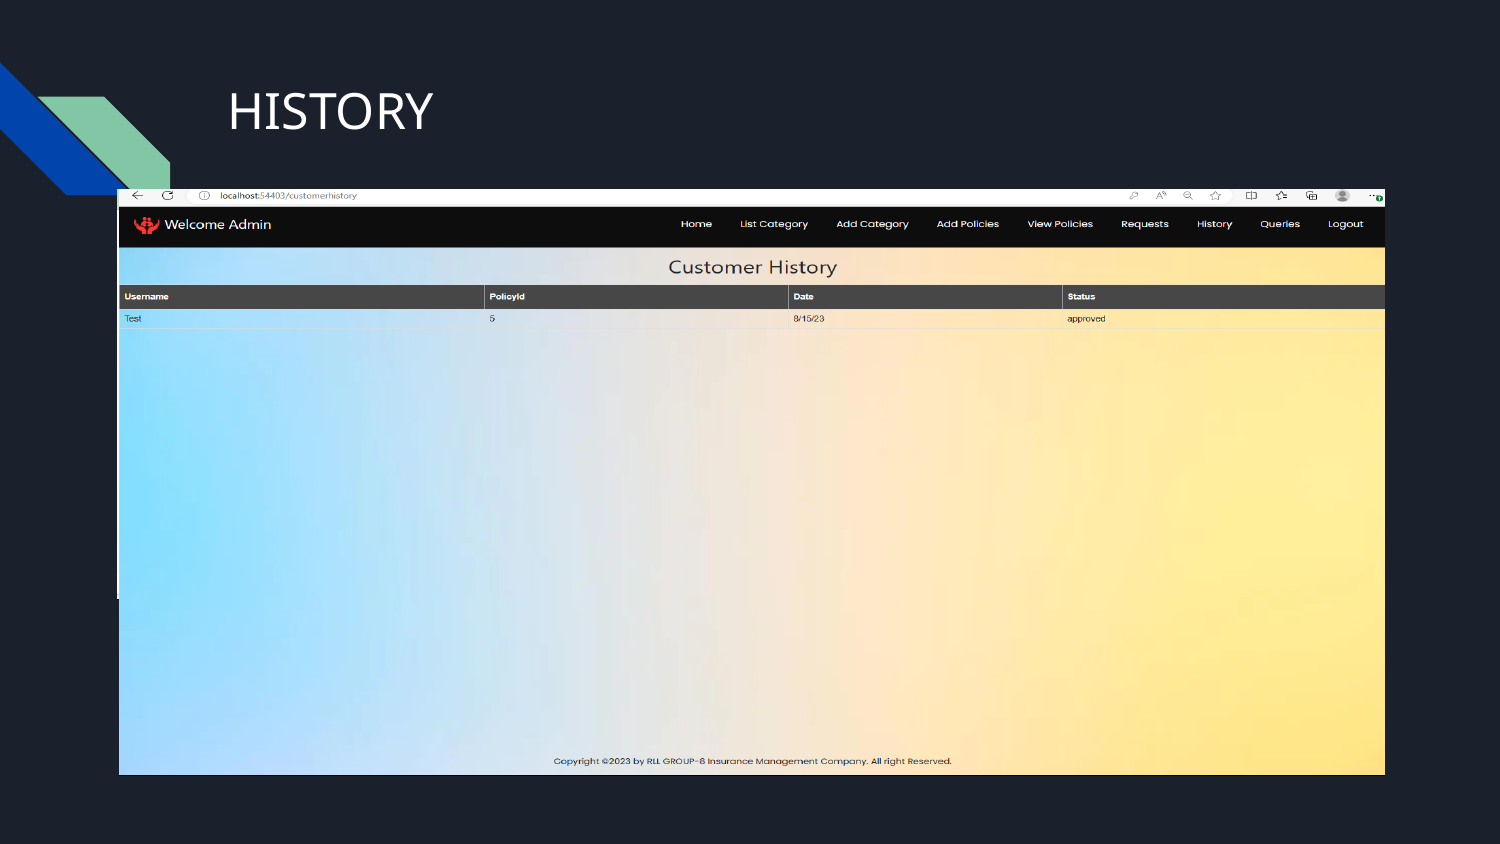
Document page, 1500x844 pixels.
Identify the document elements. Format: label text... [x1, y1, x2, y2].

picture [116, 189, 1385, 776]
title HISTORY [212, 64, 1368, 187]
